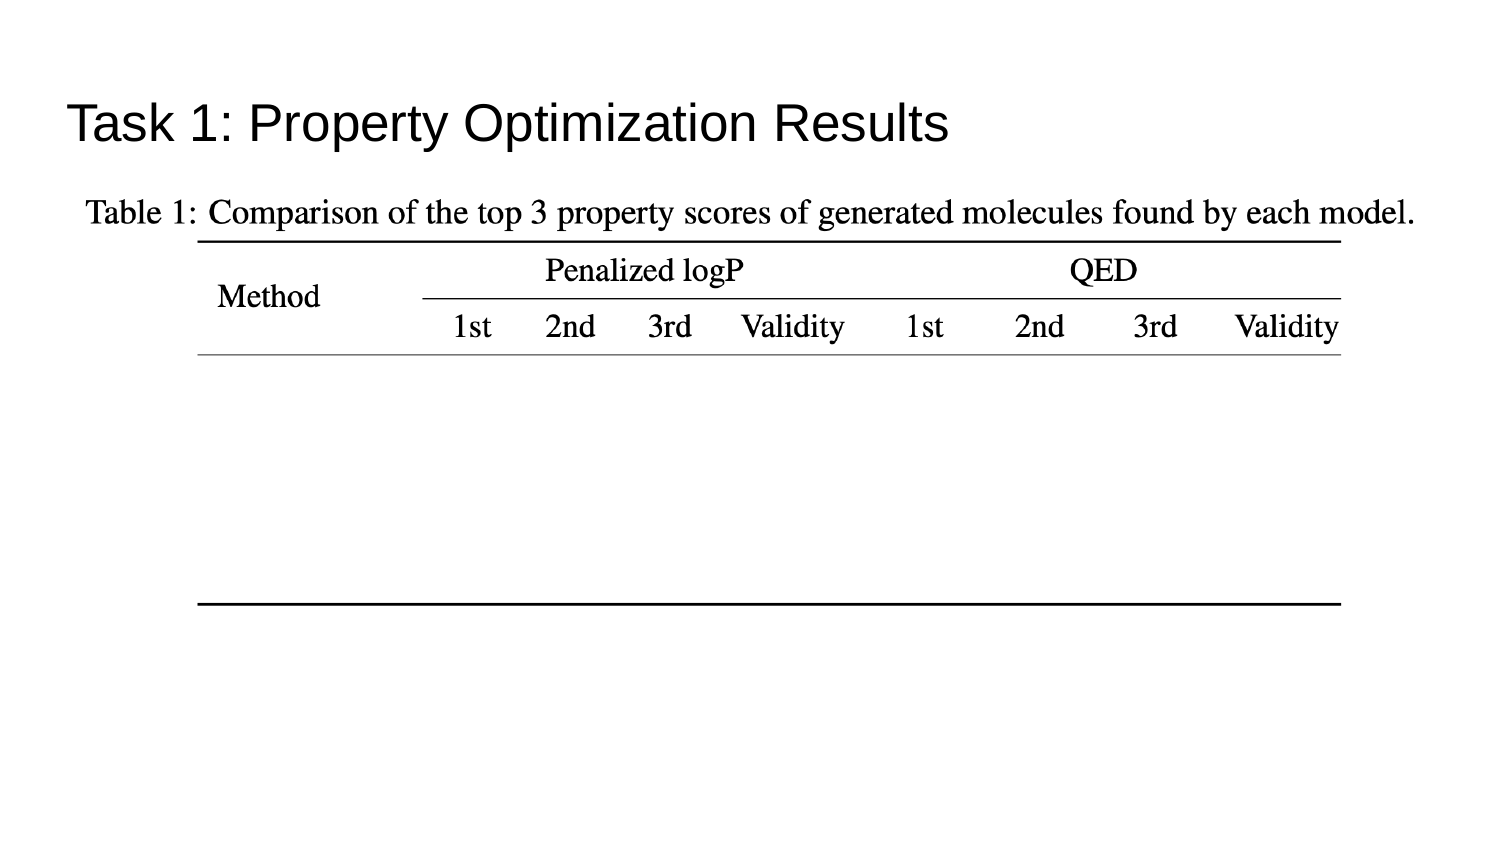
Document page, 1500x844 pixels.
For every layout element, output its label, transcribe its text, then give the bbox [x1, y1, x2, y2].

title Task 1: Property Optimization Results [51, 72, 1449, 167]
picture [73, 188, 1427, 630]
